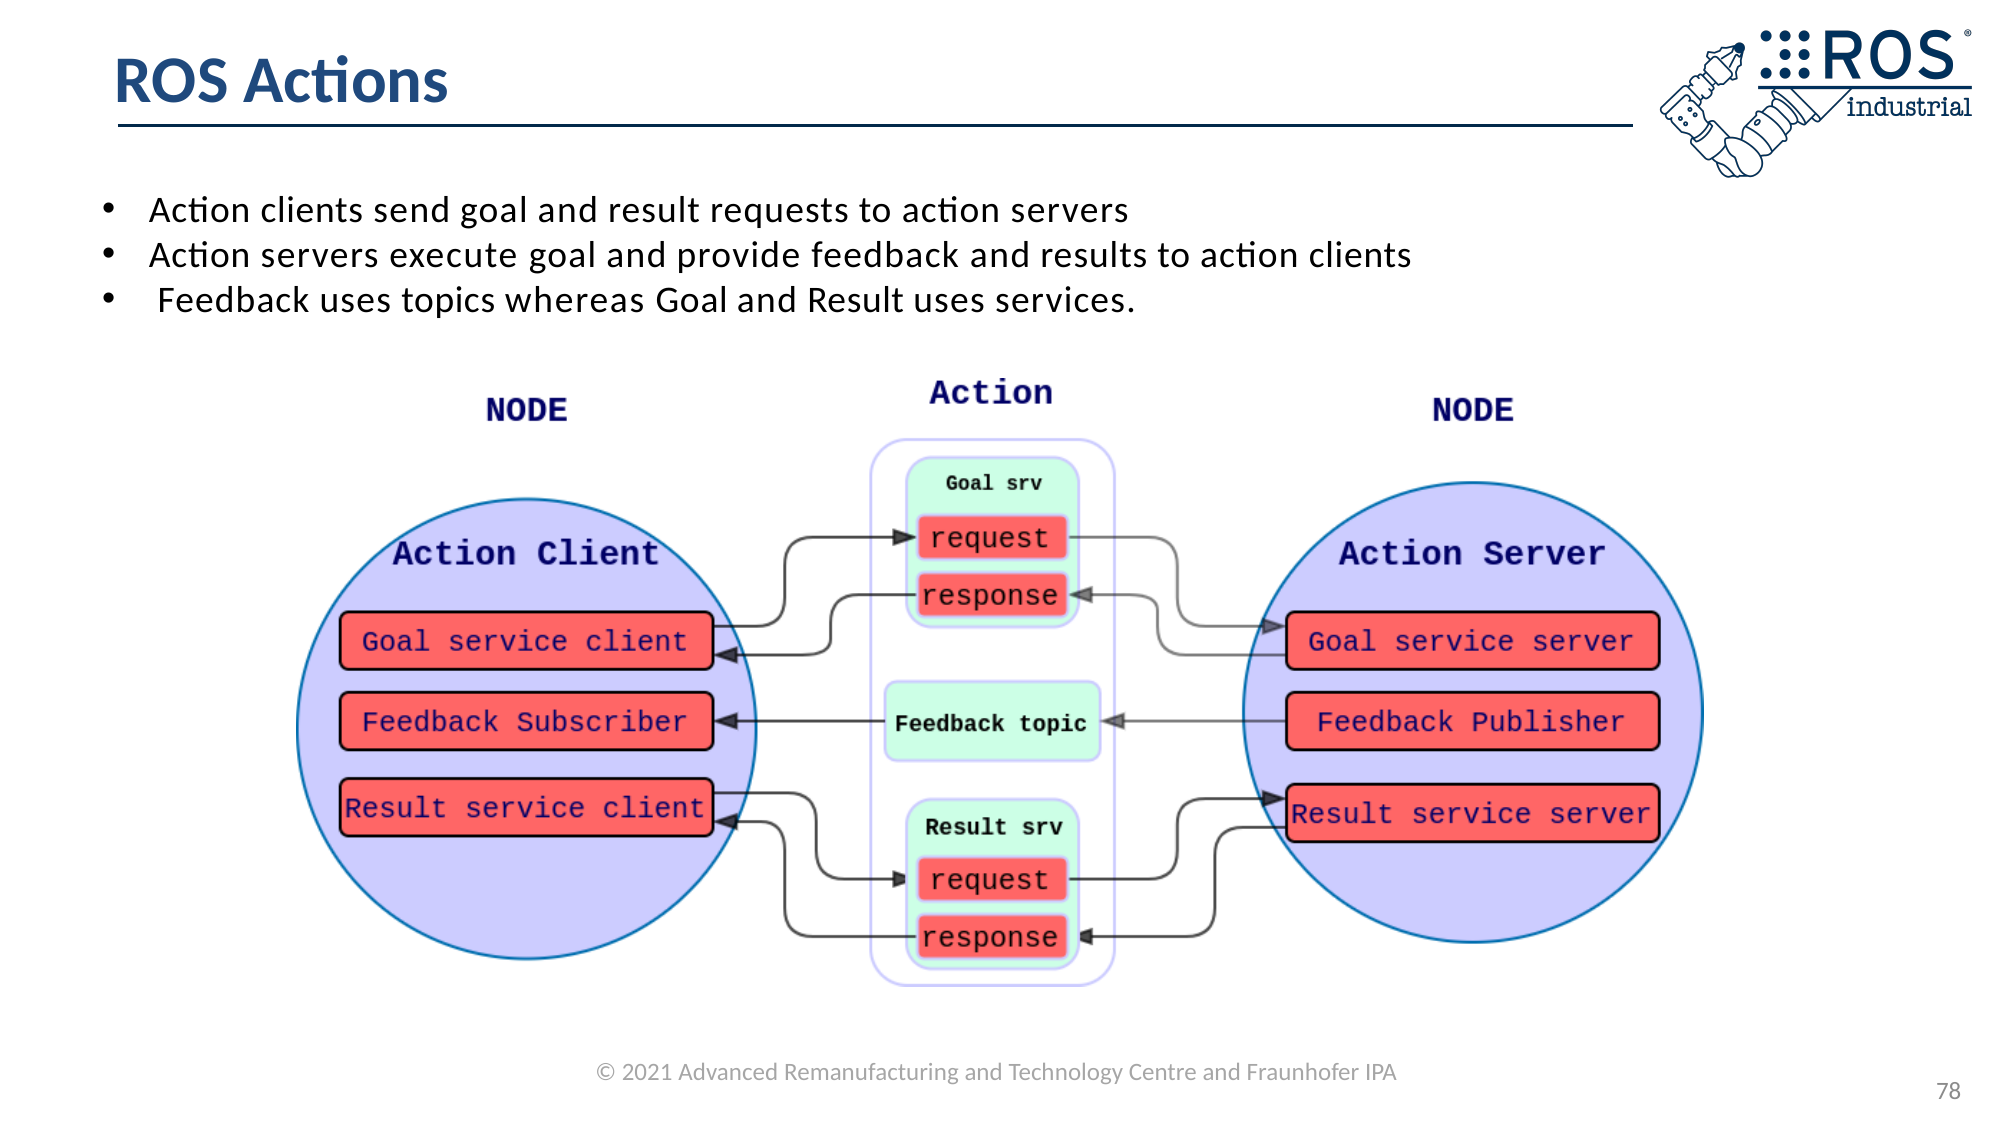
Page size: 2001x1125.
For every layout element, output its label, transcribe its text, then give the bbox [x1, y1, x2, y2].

title ROS Actions [99, 25, 1634, 126]
picture [1657, 0, 1977, 213]
picture [296, 378, 1704, 987]
text_box Action clients send goal and result requests to action servers Action servers execute goal and provide feedback and results to action clients Feedback uses topics whereas Goal and Result uses services. [99, 182, 1600, 320]
slide_number 78 [1879, 1070, 1977, 1108]
